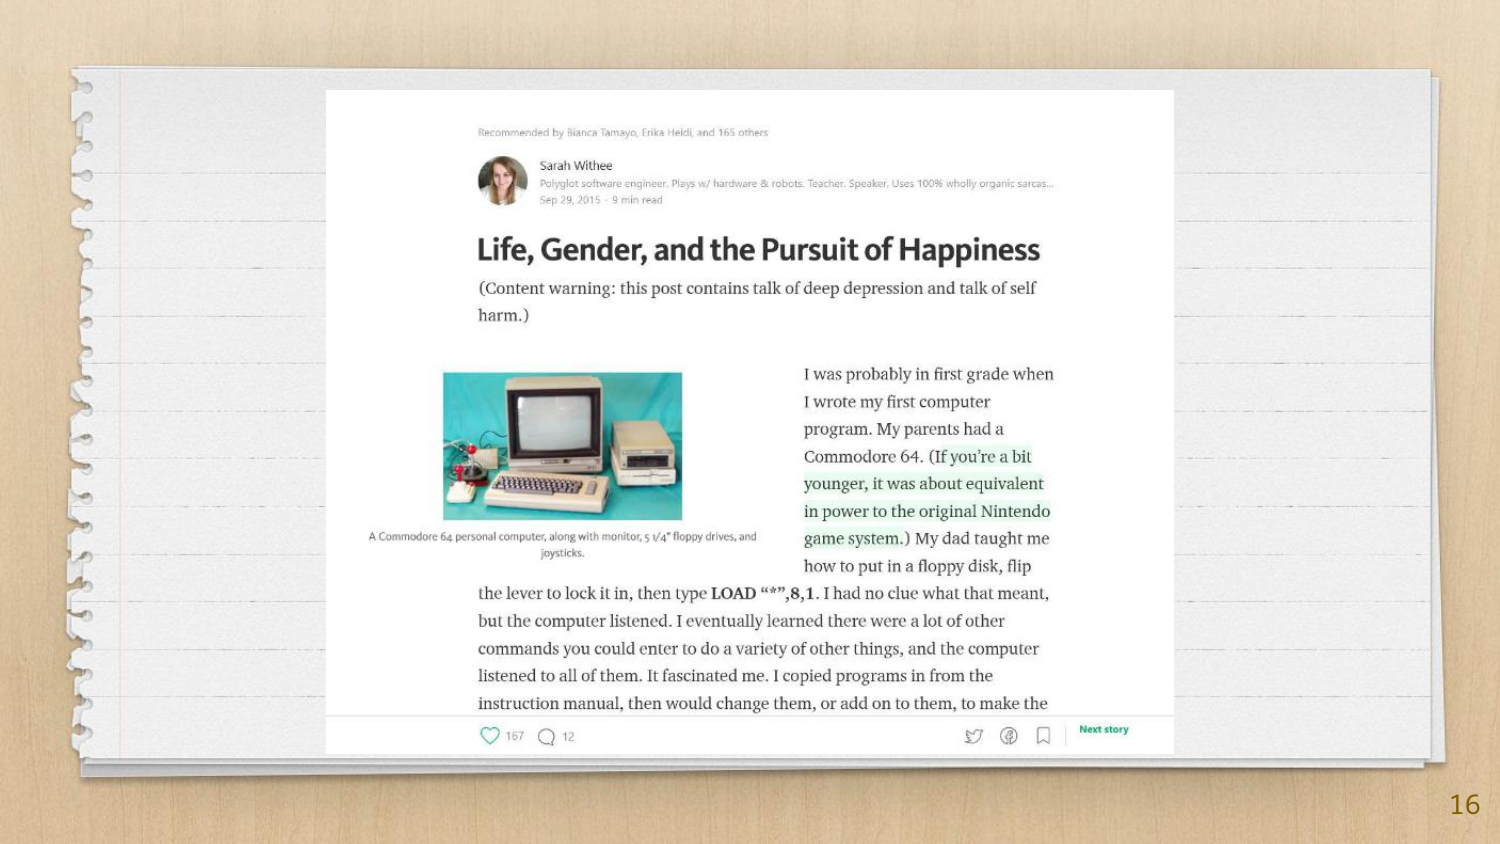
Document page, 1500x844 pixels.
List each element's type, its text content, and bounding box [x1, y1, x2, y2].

slide_number 16 [1429, 767, 1500, 844]
picture [0, 0, 1500, 844]
